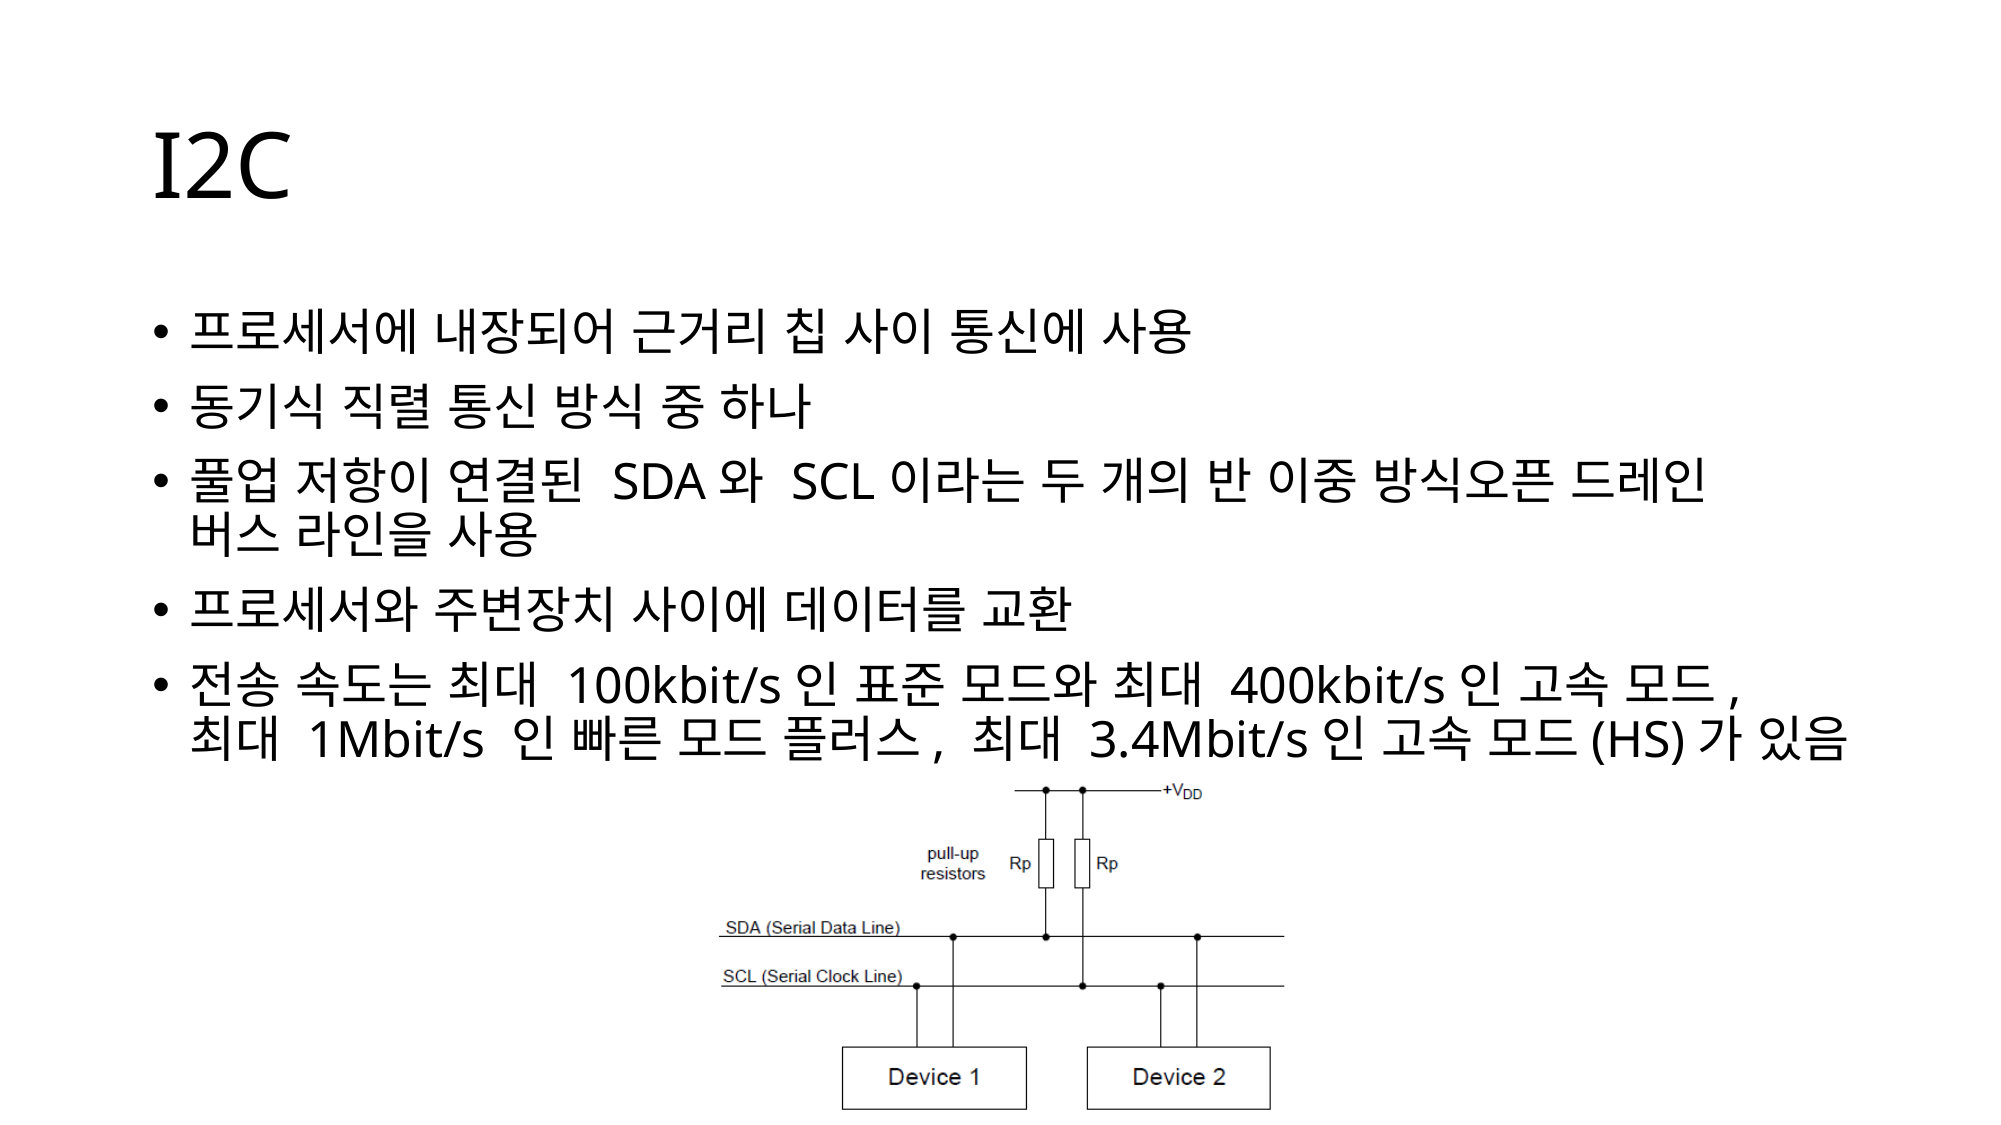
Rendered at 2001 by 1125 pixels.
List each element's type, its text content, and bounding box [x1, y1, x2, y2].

picture [710, 771, 1290, 1111]
list 프로세서에 내장되어 근거리 칩 사이 통신에 사용 동기식 직렬 통신 방식 중 하나 풀업 저항이 연결된 SDA와 SCL이라는 두 개의 반 이중 방식오픈 드레인 버스 라인을 사용 프로세서와 주변장치 사이에 데이터를 교환 전송 속도는 최대 100kbit/s인 표준 모드와 최대 400kbit/s인 고속 모드, 최대 1Mbit/s 인 빠른 모드 플러스, 최대 3.4Mbit/s인 고속 모드(HS)가 있음 [137, 299, 1887, 1014]
title I2C [137, 59, 1863, 278]
